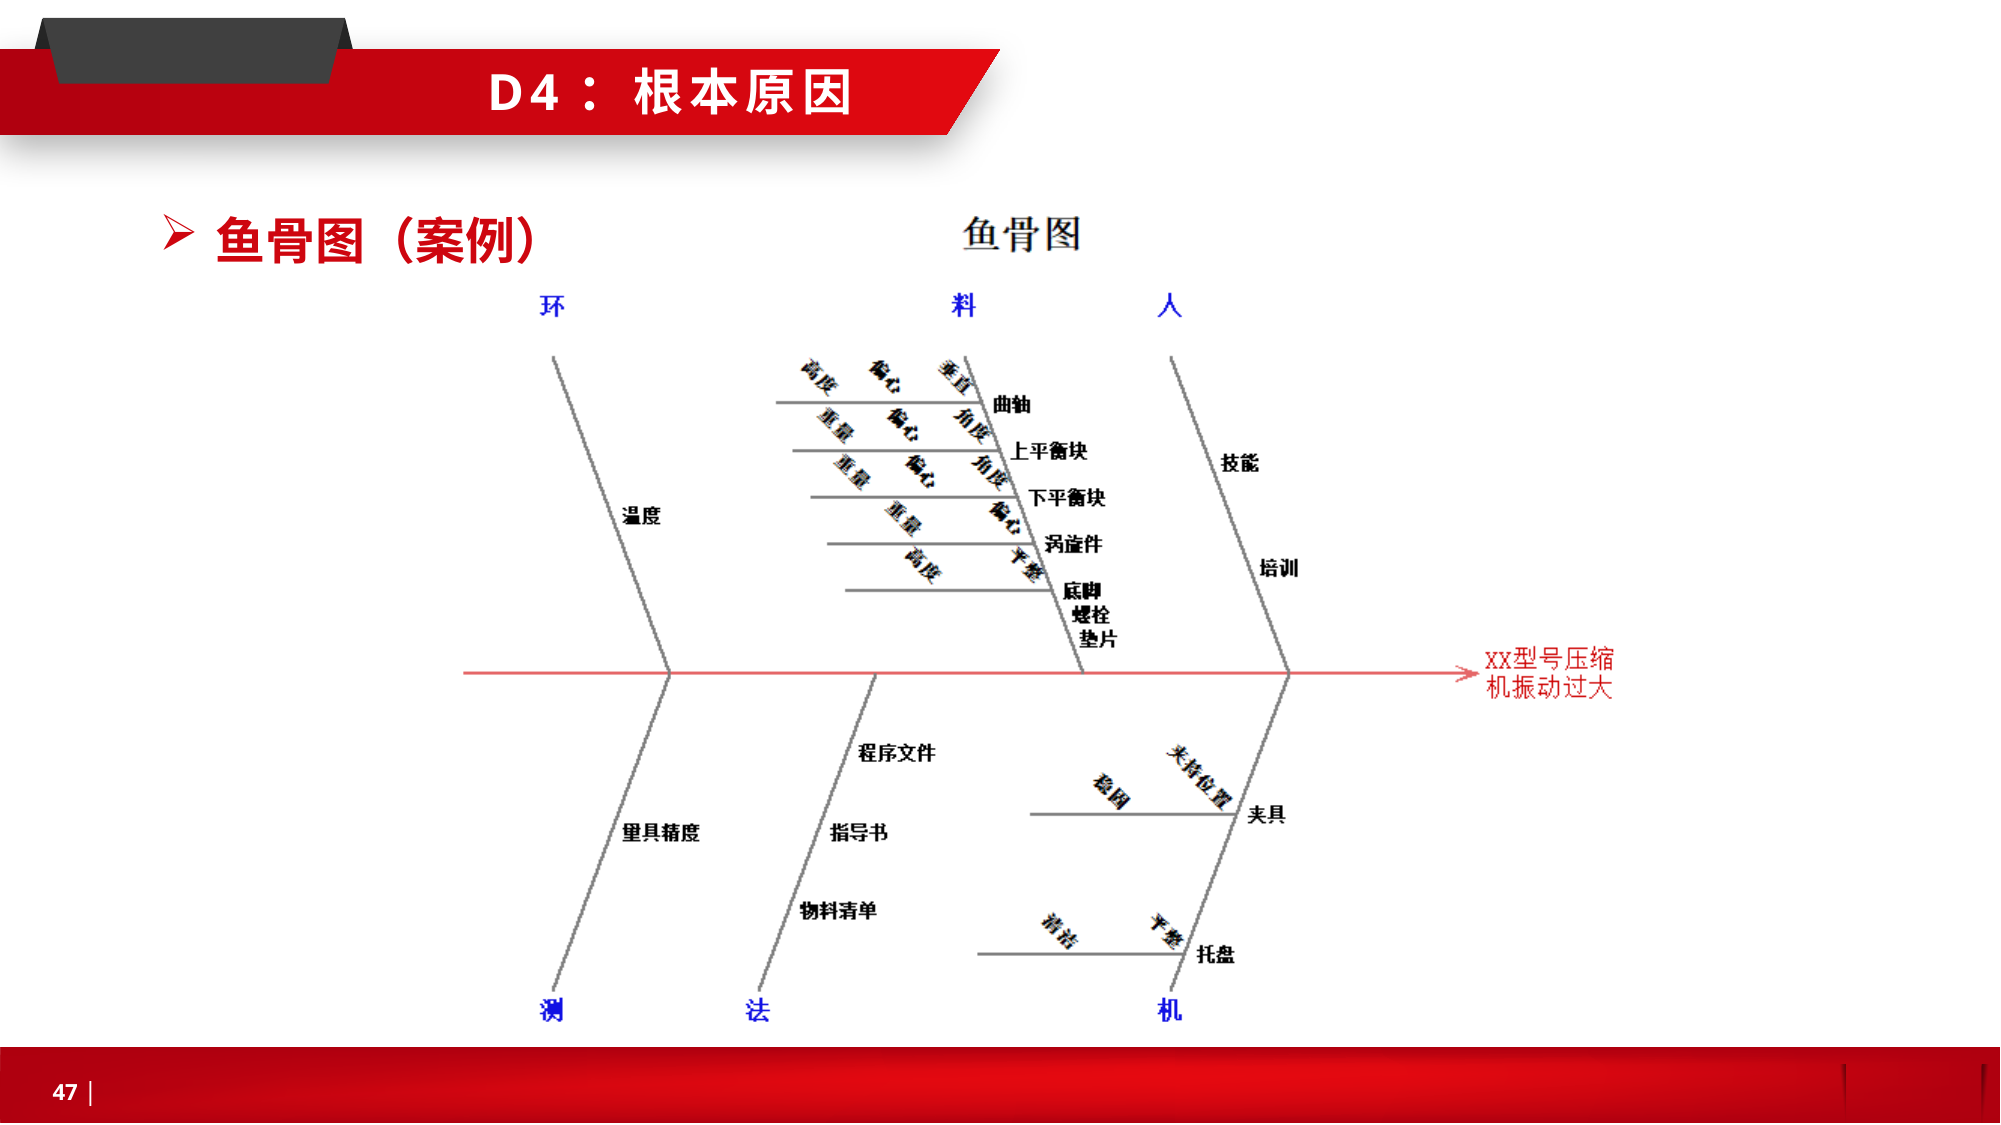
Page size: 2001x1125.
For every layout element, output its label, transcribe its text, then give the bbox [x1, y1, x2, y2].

picture [444, 208, 1618, 1031]
list D4：根本原因 [487, 60, 859, 132]
picture [0, 1047, 2000, 1123]
text_box 鱼骨图（案例） [159, 209, 442, 270]
